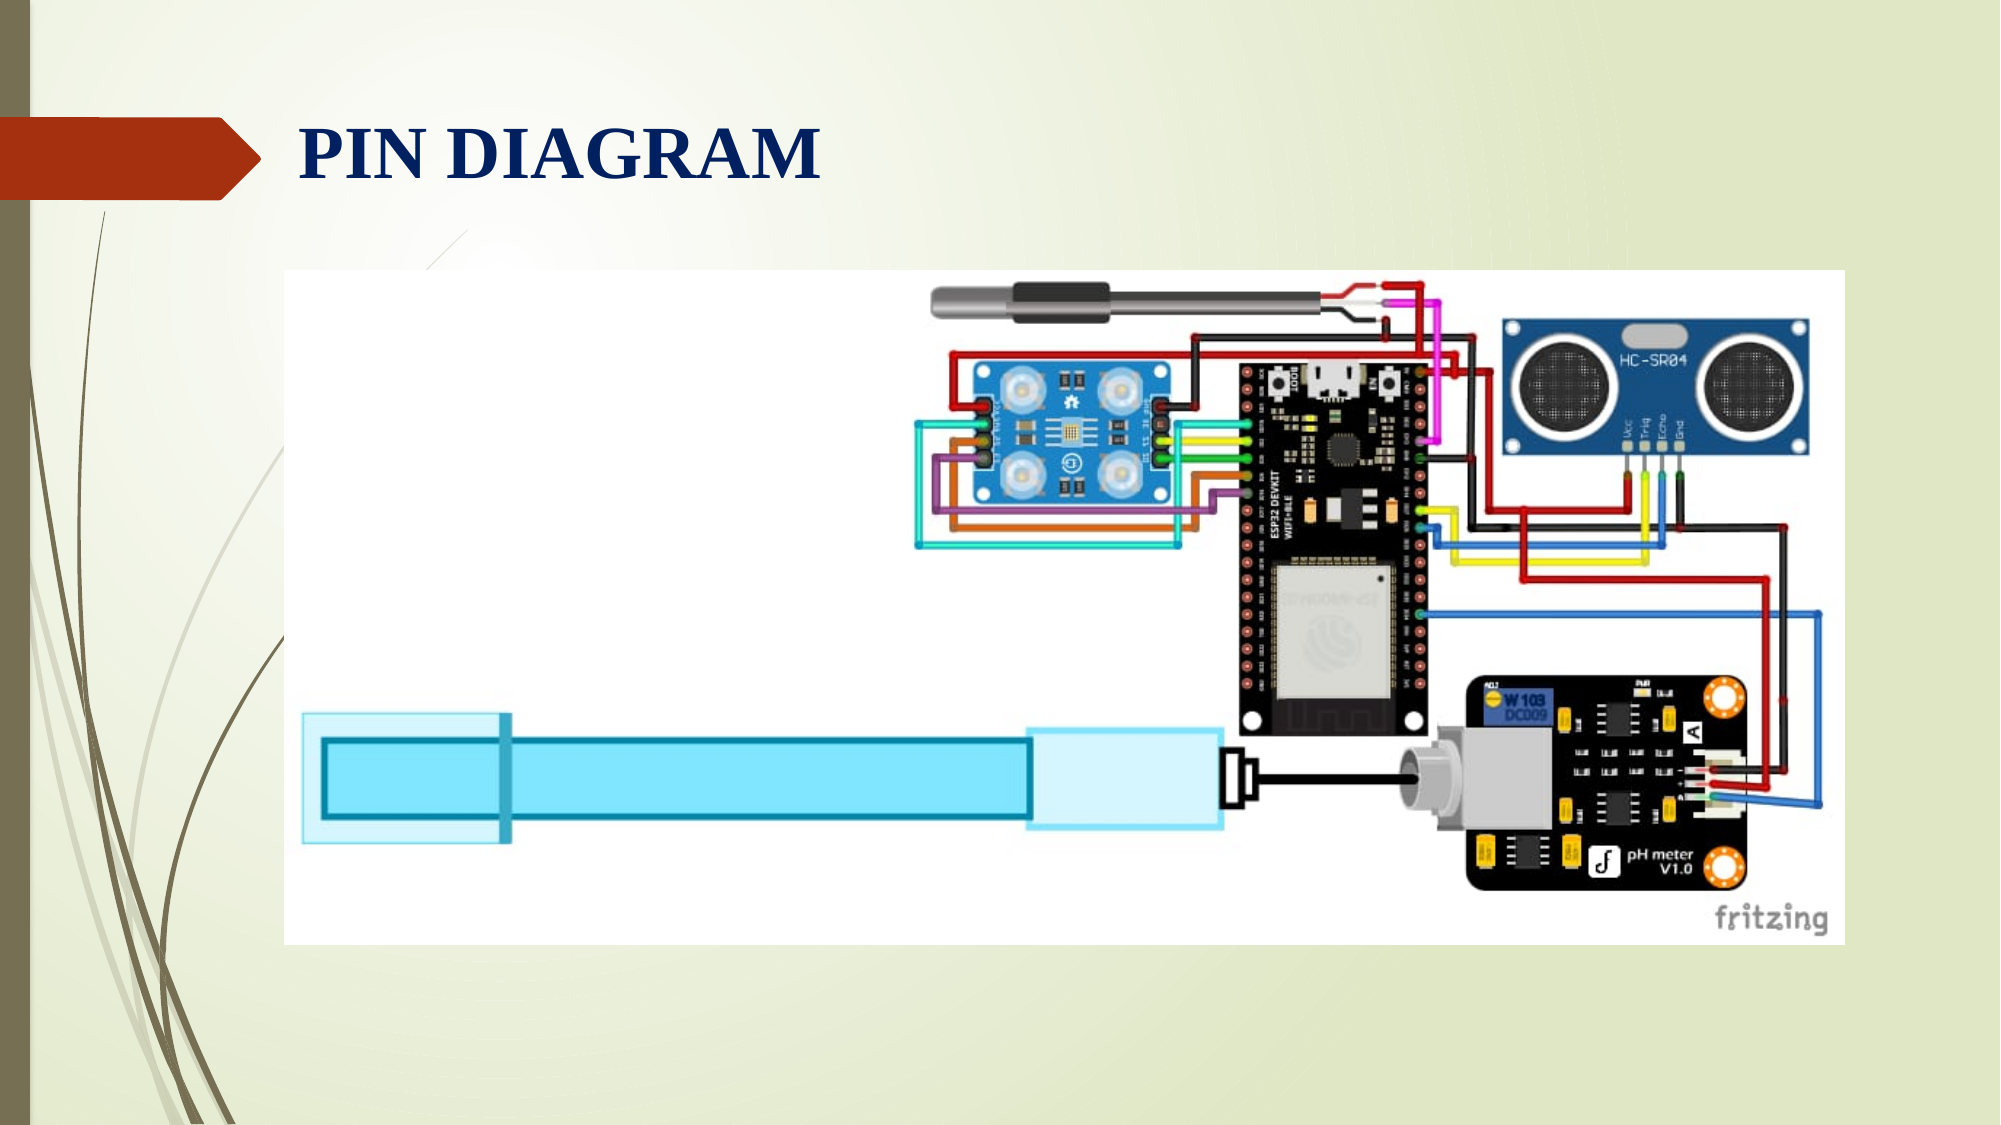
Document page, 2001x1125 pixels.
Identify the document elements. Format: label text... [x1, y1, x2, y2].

picture [283, 269, 1845, 945]
text_box PIN DIAGRAM [284, 96, 1182, 201]
